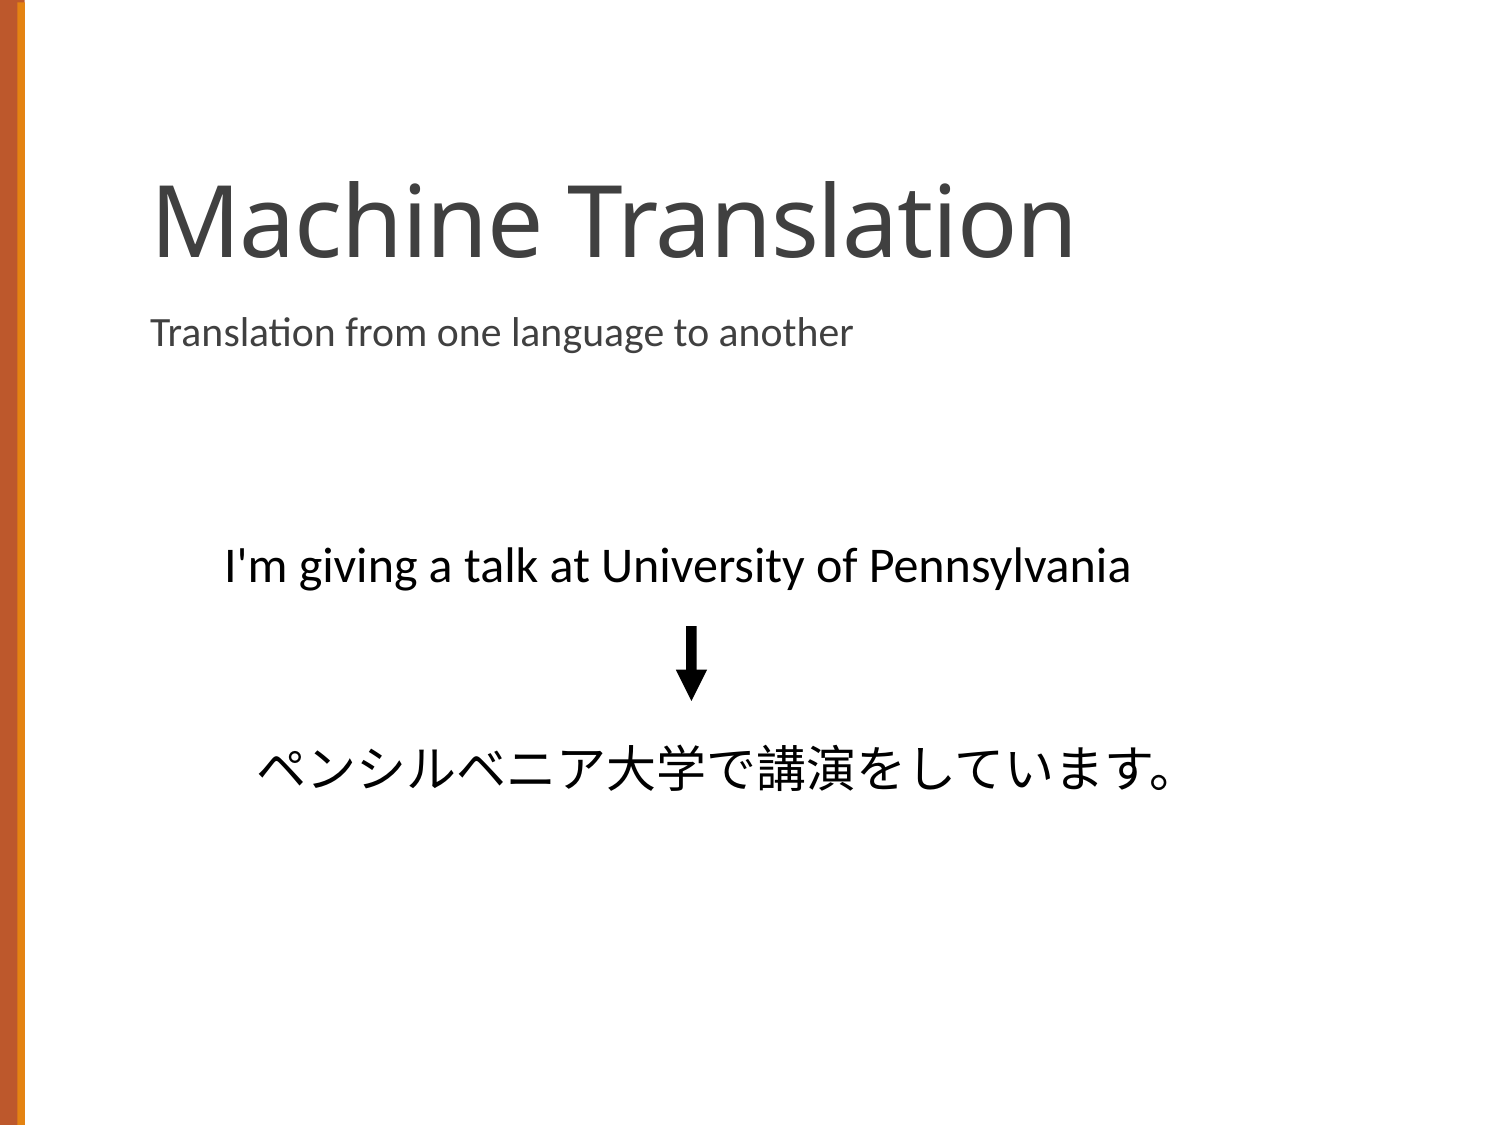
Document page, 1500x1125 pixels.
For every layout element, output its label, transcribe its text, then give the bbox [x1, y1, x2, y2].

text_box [213, 526, 1214, 805]
list Translation from one language to another [135, 302, 1373, 963]
title Machine Translation [135, 47, 1373, 285]
